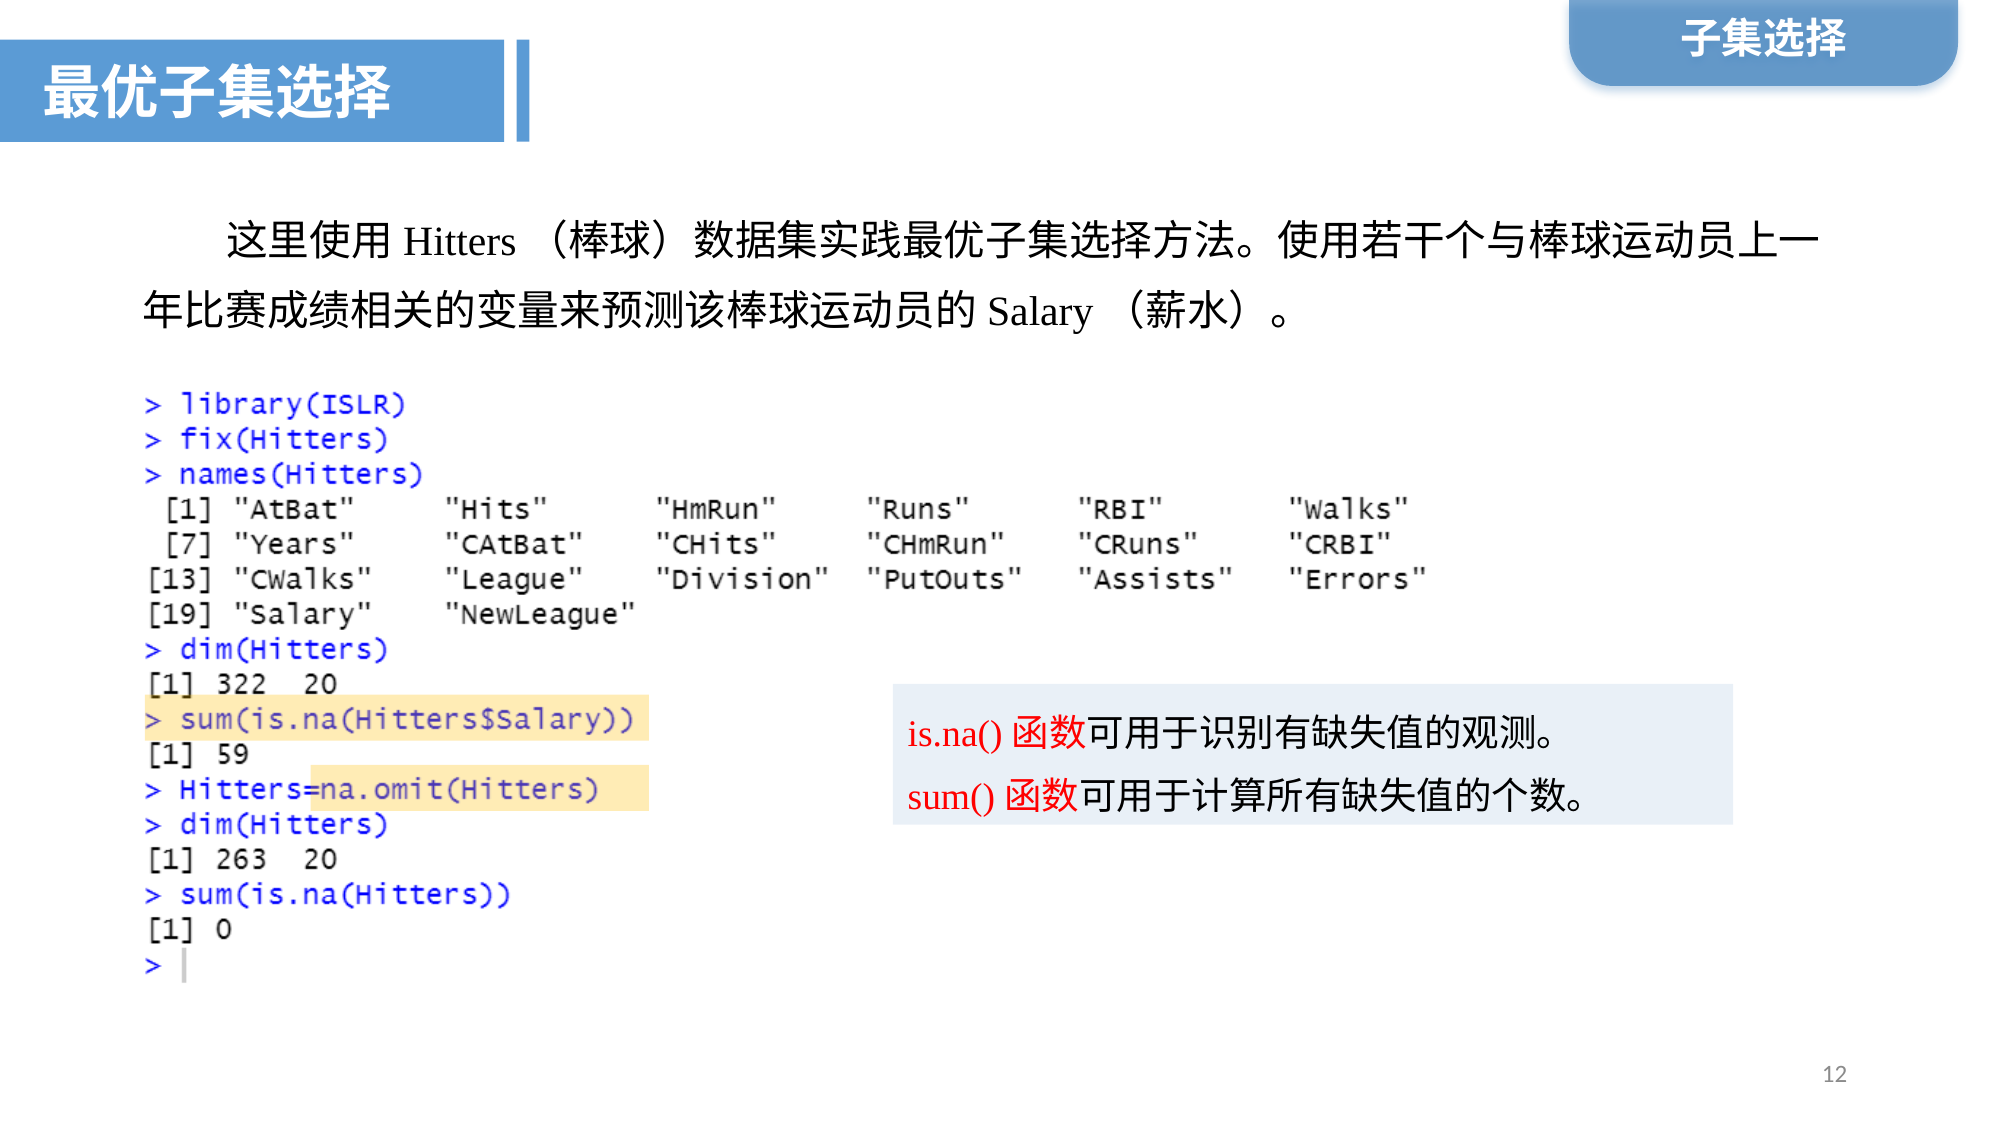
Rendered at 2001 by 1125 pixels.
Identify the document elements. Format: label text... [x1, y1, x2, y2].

text_box 子集选择 [1568, 0, 1960, 87]
picture [134, 388, 1467, 1002]
text_box 这里使用Hitters（棒球）数据集实践最优子集选择方法。使用若干个与棒球运动员上一年比赛成绩相关的变量来预测该棒球运动员的Salary（薪水）。 [127, 186, 1873, 342]
text_box is.na()函数可用于识别有缺失值的观测。 sum()函数可用于计算所有缺失值的个数。 [1467, 683, 1734, 825]
slide_number 12 [1412, 1042, 1863, 1103]
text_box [0, 39, 530, 142]
